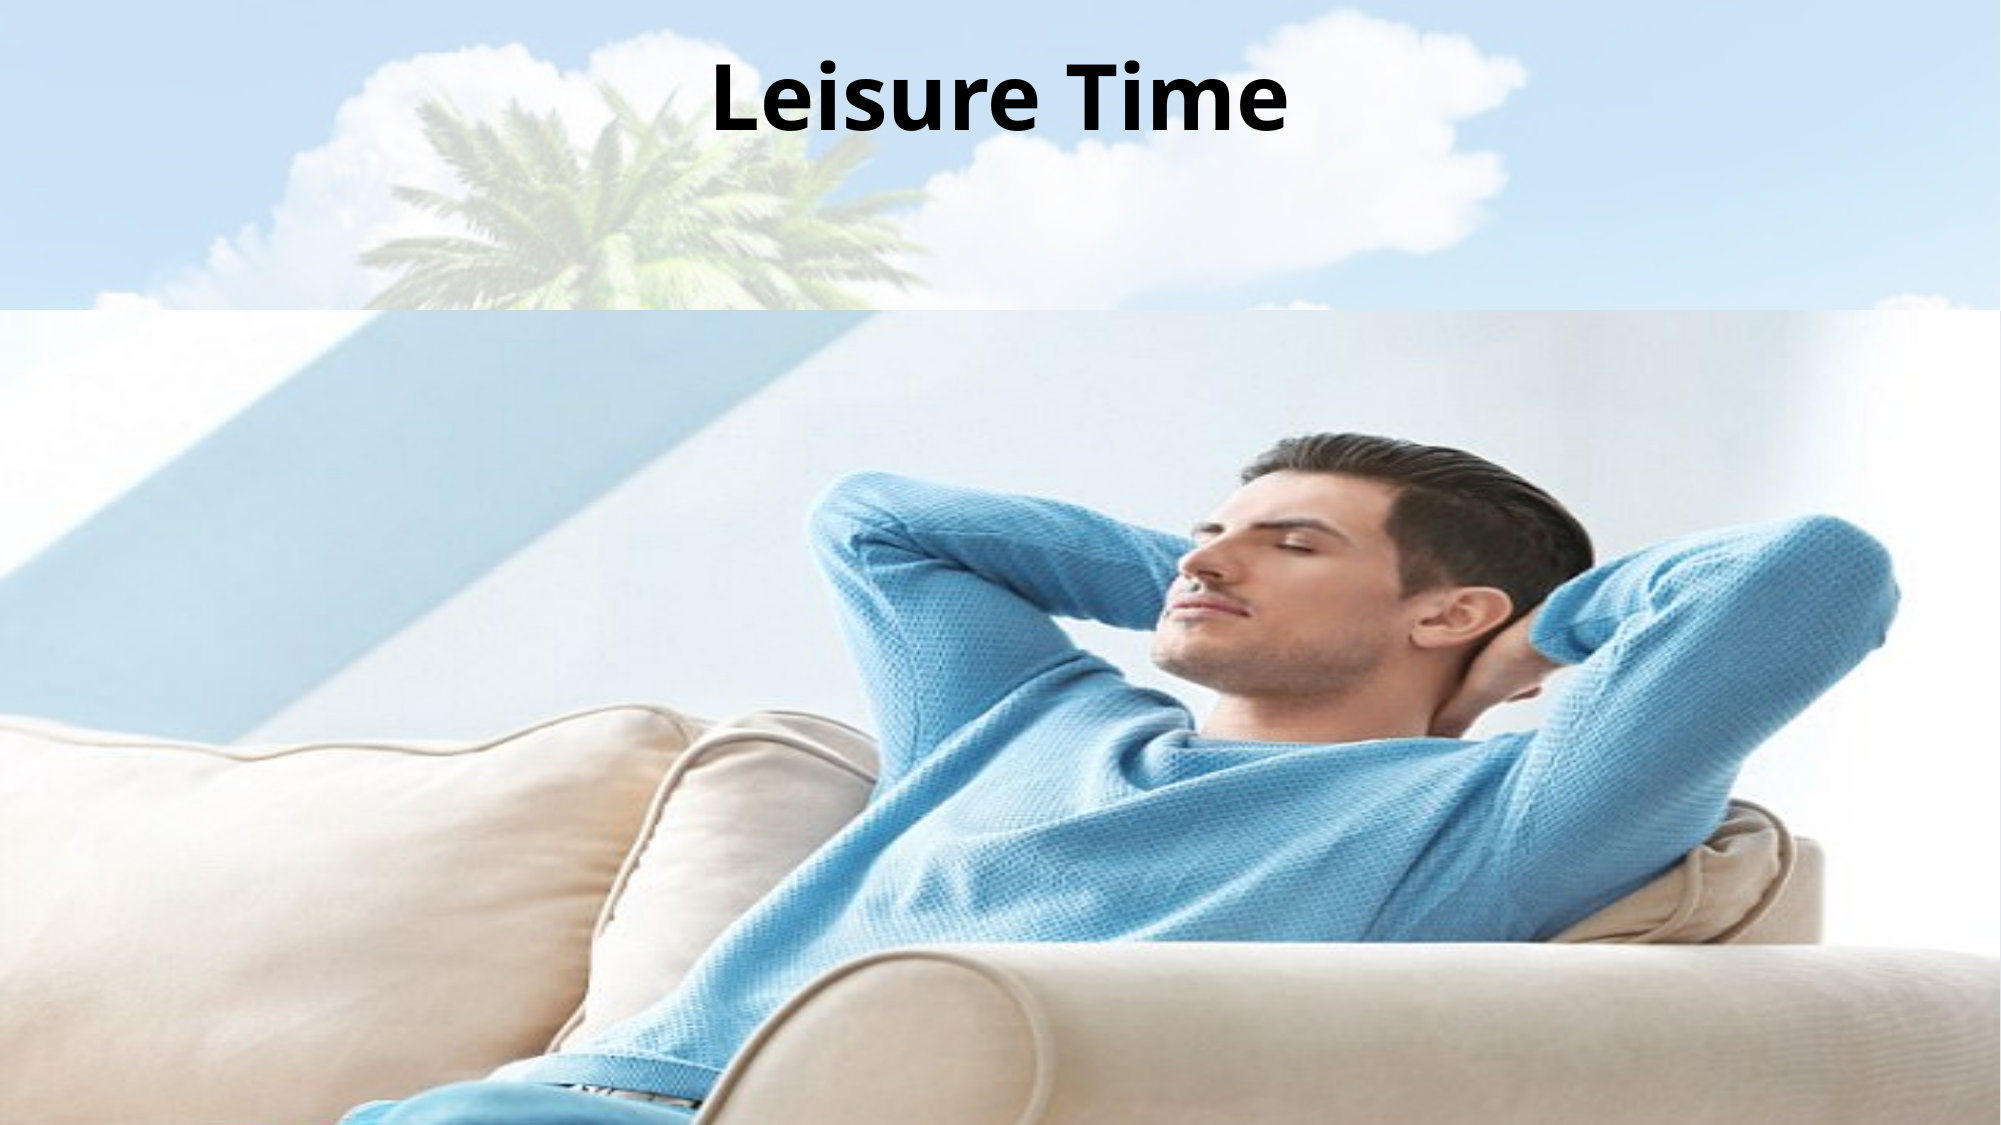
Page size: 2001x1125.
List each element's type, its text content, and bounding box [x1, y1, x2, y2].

title Leisure Time [137, 0, 1863, 210]
picture [0, 310, 2000, 1125]
